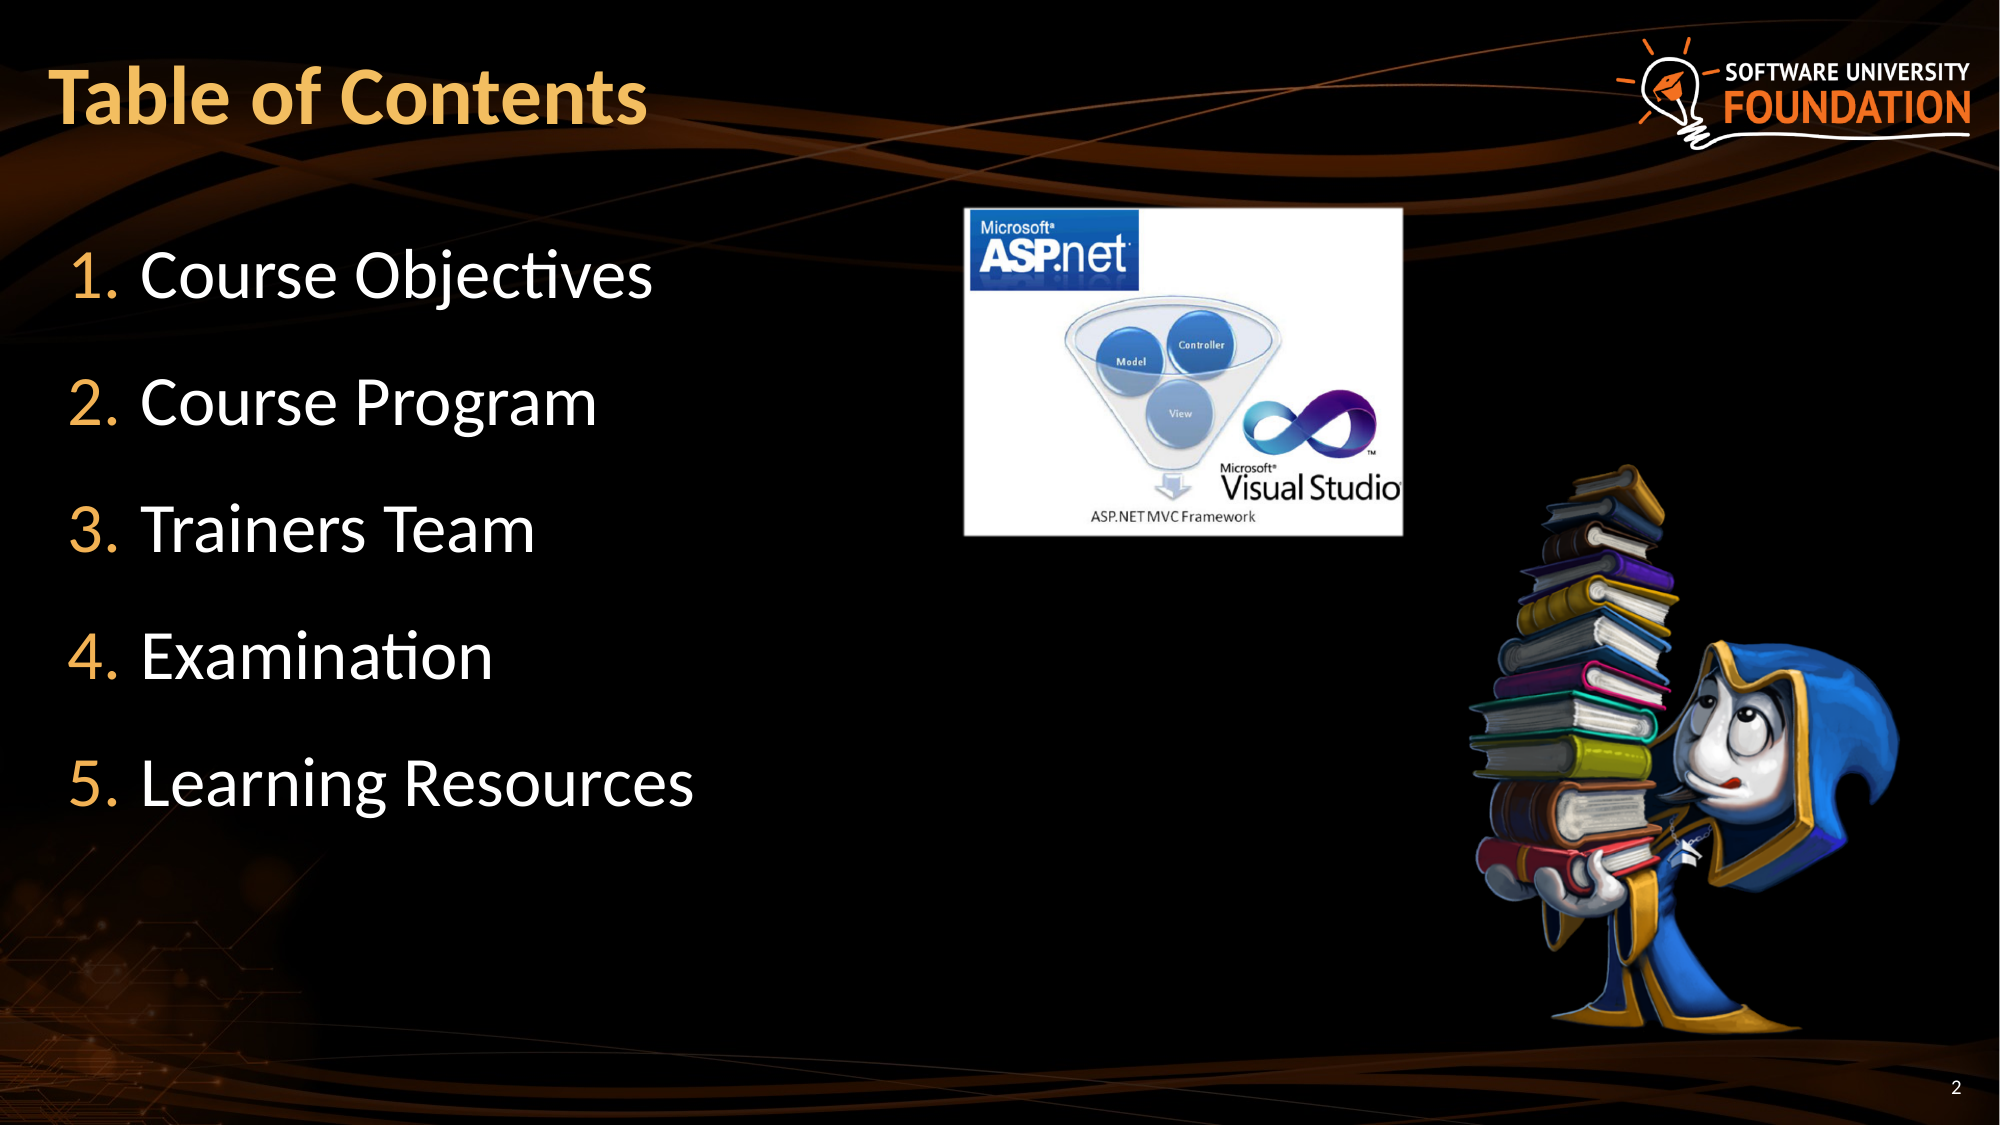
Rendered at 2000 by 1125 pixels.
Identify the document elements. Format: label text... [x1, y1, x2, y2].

title Table of Contents [30, 6, 1602, 189]
slide_number 2 [1897, 1070, 1968, 1103]
list Course Objectives Course Program Trainers Team Examination Learning Resources [49, 205, 1806, 1071]
picture [0, 0, 2000, 1125]
